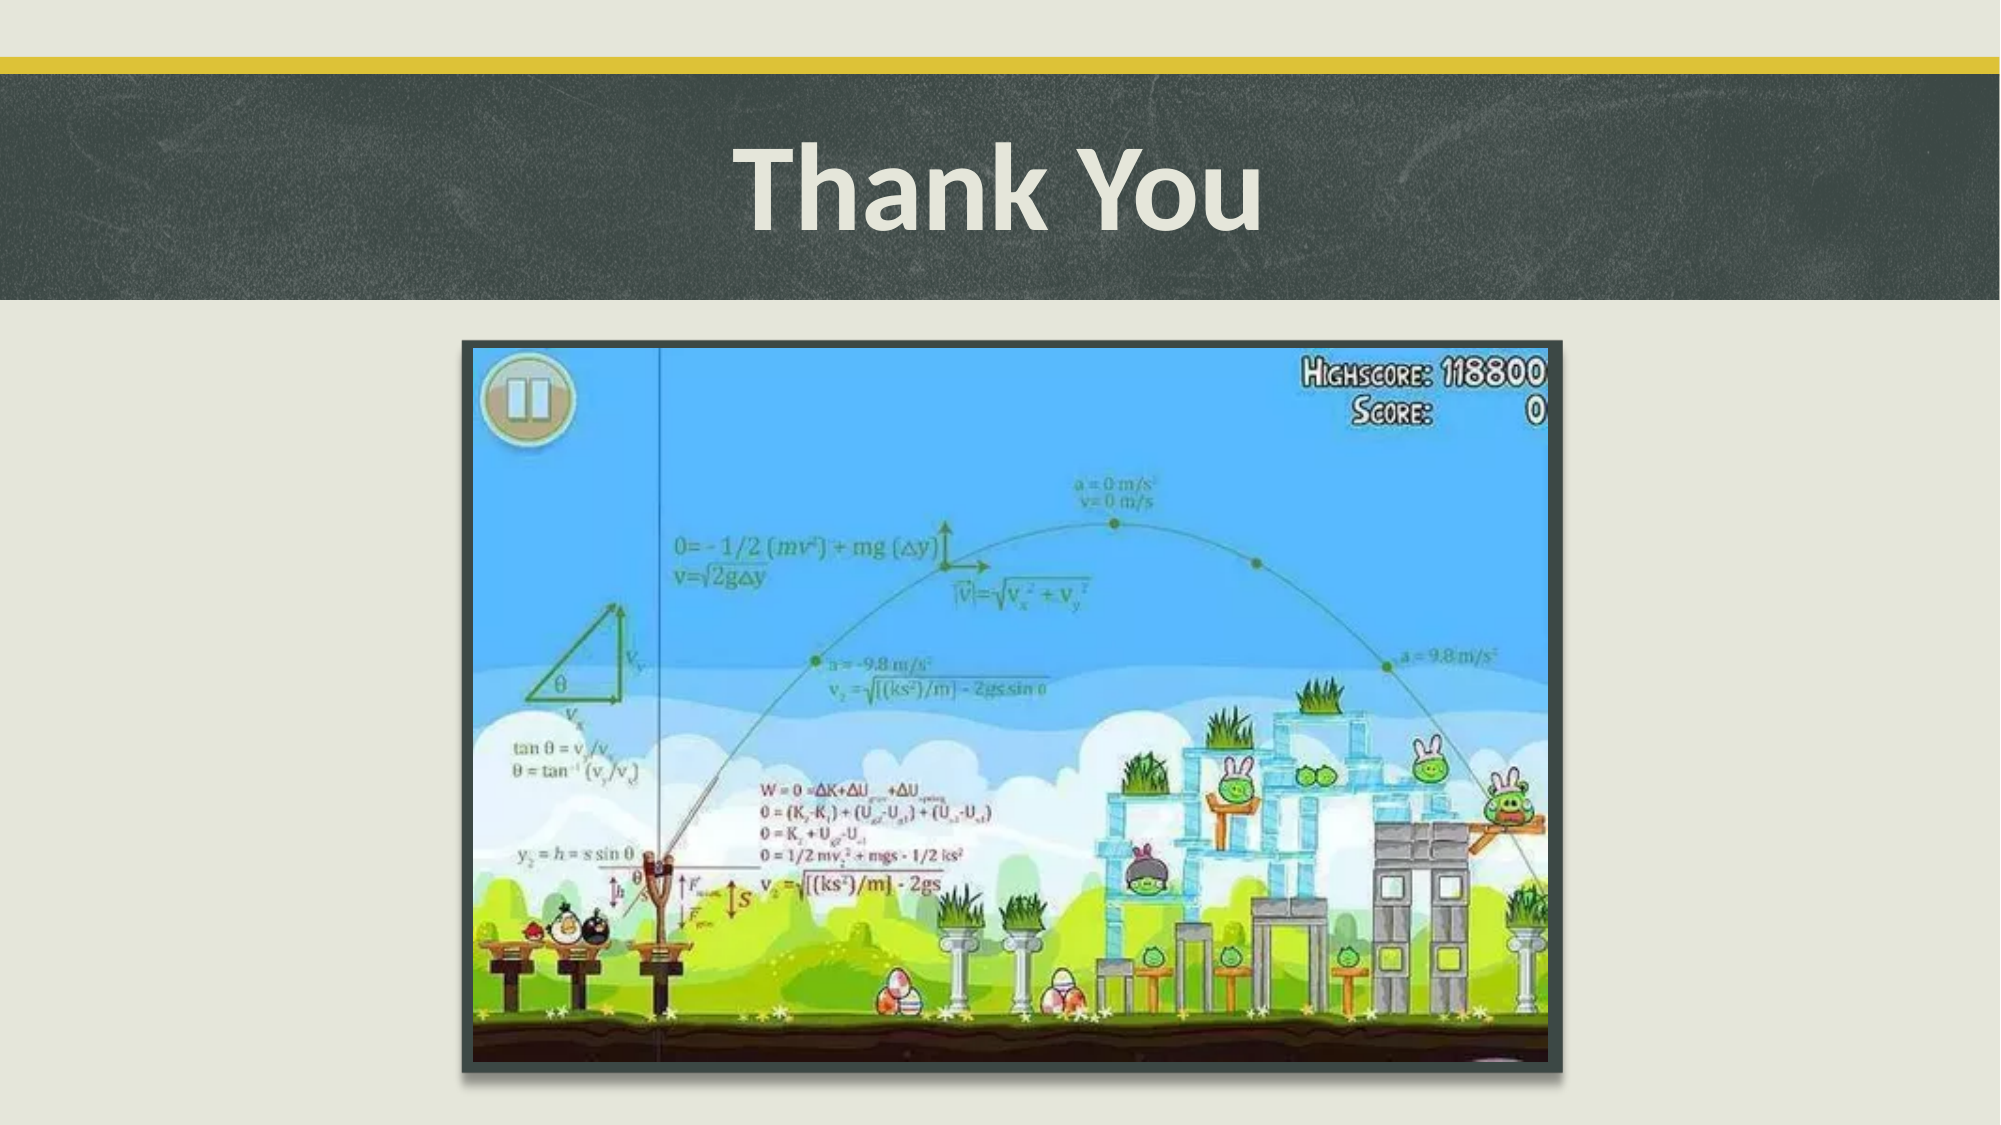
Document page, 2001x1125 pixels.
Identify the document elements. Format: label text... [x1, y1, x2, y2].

picture [449, 335, 1575, 1102]
title Thank You [210, 76, 1790, 300]
picture [0, 74, 2000, 300]
